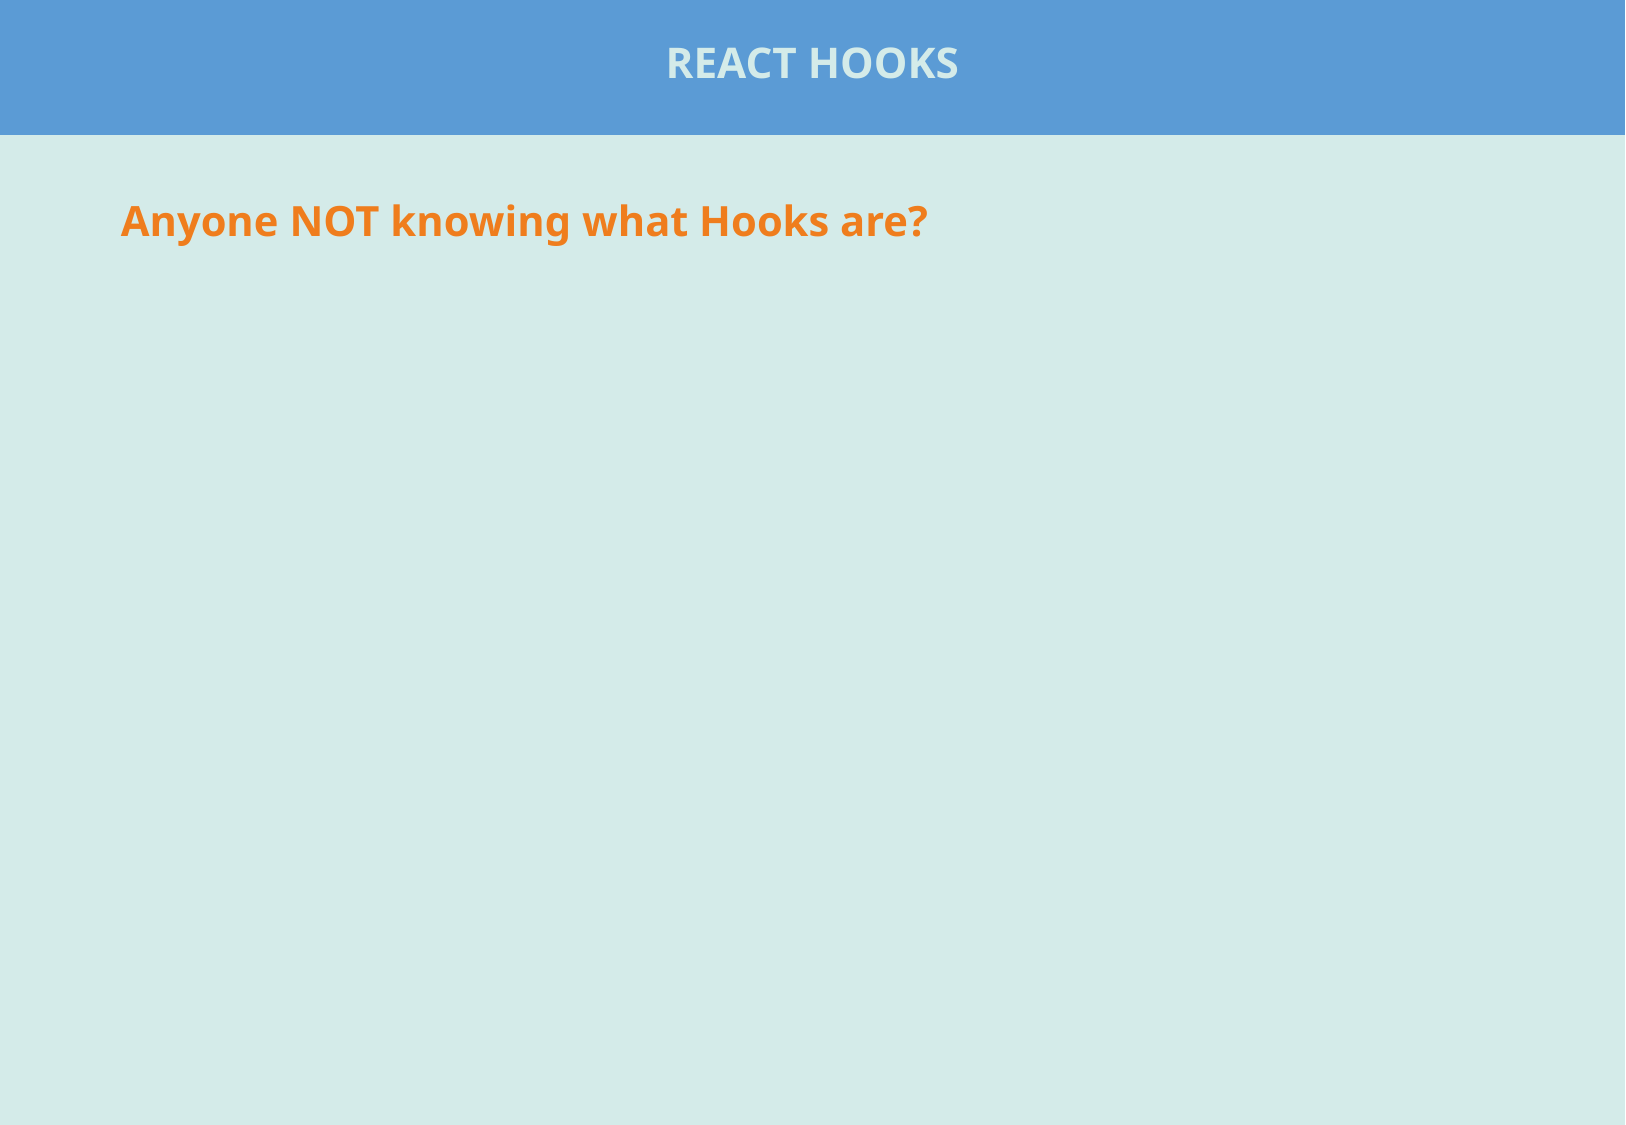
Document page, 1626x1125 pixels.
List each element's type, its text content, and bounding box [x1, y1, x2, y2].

text_box Anyone NOT knowing what Hooks are? [106, 176, 1350, 492]
text_box [0, 130, 1625, 136]
title React Hooks [0, 0, 1625, 130]
